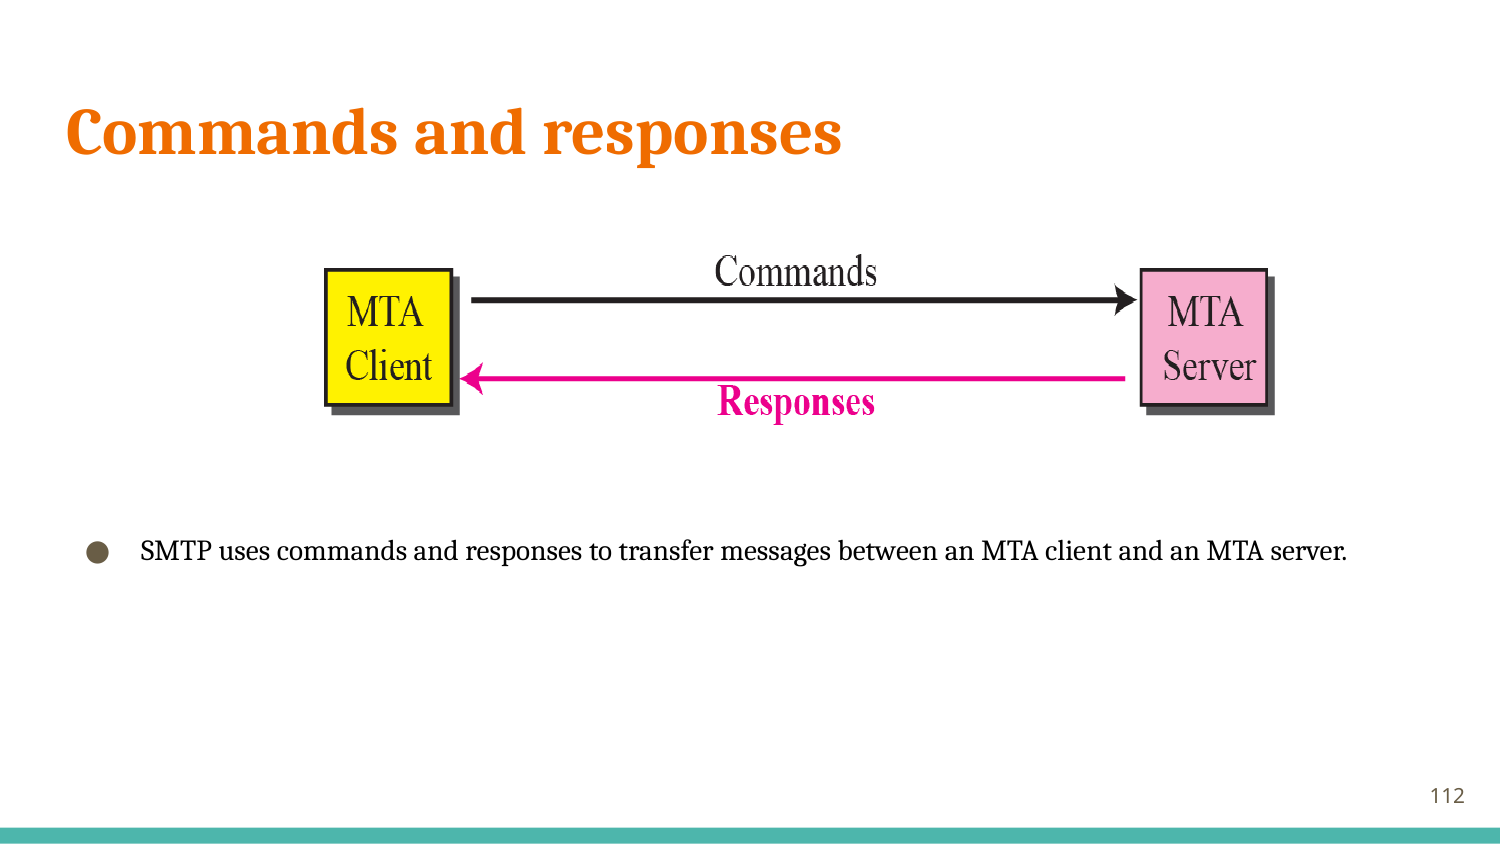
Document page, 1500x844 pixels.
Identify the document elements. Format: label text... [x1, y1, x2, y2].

title Commands and responses [51, 72, 1449, 189]
slide_number ‹#› [1389, 764, 1480, 830]
list SMTP uses commands and responses to transfer messages between an MTA client and an MTA server. [51, 207, 1449, 750]
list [324, 249, 1276, 429]
